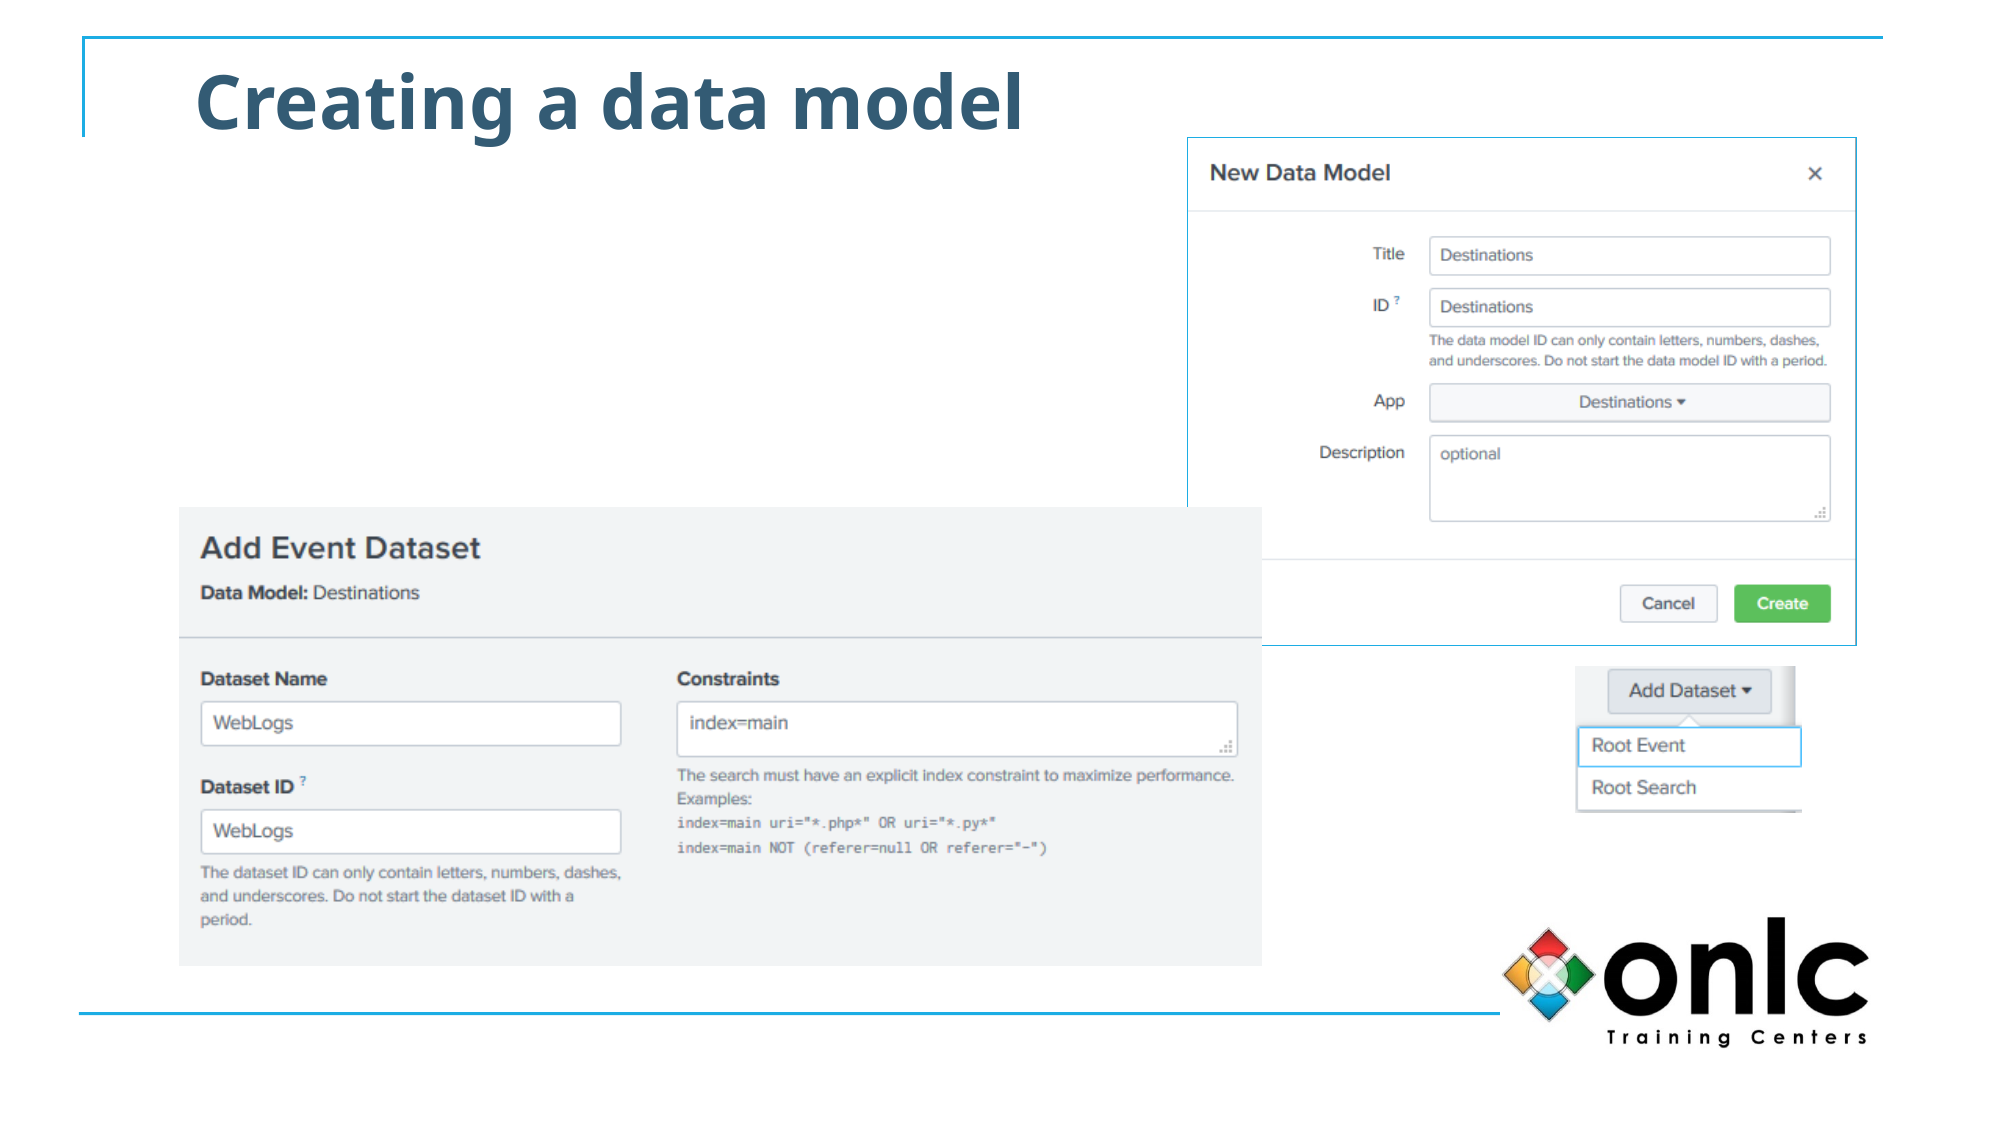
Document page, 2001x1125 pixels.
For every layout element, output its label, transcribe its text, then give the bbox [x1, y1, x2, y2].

picture [1574, 665, 1802, 814]
picture [179, 137, 1857, 966]
title Creating a data model [180, 47, 1830, 285]
picture [1500, 912, 1875, 1059]
